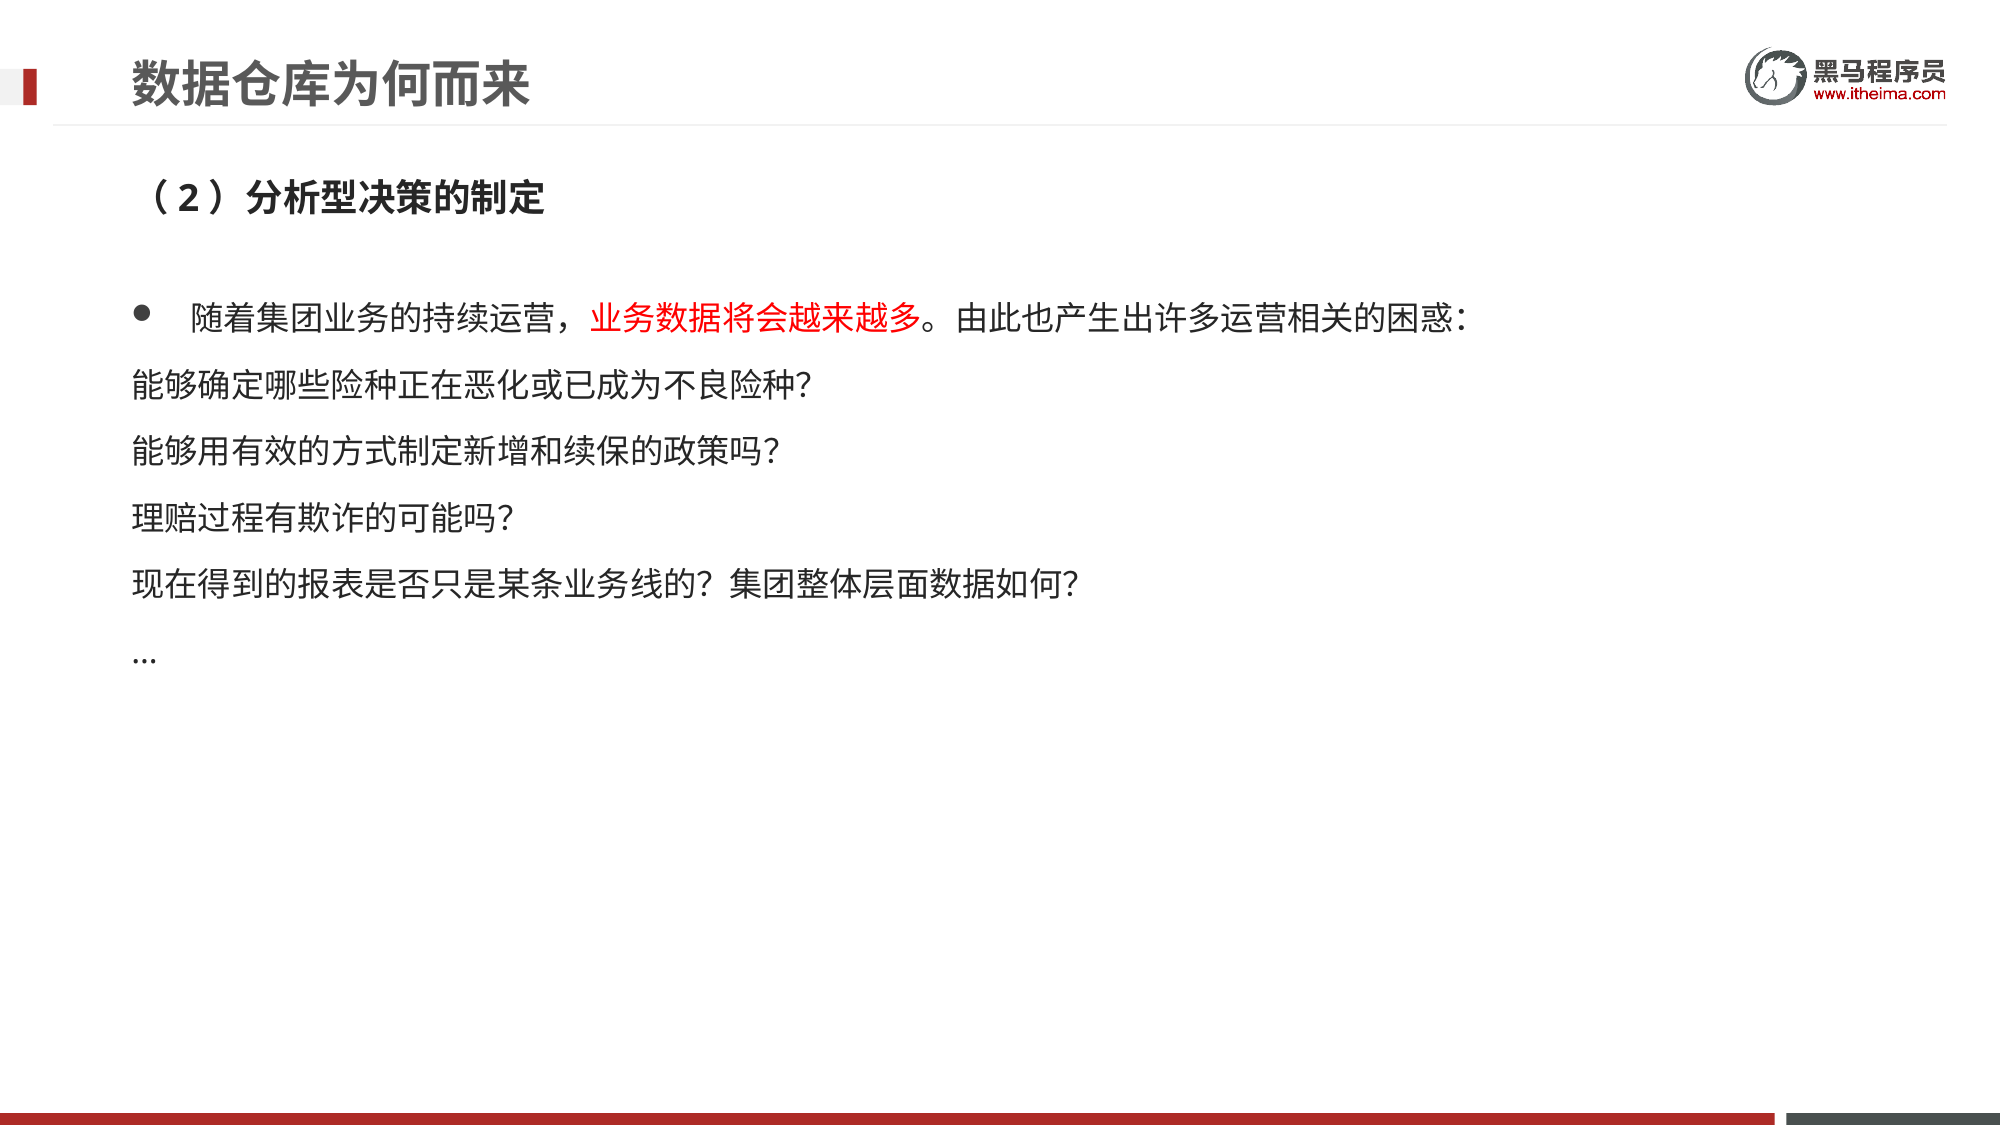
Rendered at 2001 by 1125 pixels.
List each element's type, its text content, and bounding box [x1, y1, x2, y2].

list （2）分析型决策的制定 [116, 154, 1880, 239]
picture [1744, 46, 1946, 106]
title 数据仓库为何而来 [116, 40, 1556, 125]
list 随着集团业务的持续运营，业务数据将会越来越多。由此也产生出许多运营相关的困惑： 能够确定哪些险种正在恶化或已成为不良险种？ 能够用有效的方式制定新增和续保的政策吗？ 理赔过程有欺诈的可能吗？ 现在得到的报表是否只是某条业务线的？集团整体层面数据如何？ … [116, 270, 1880, 963]
